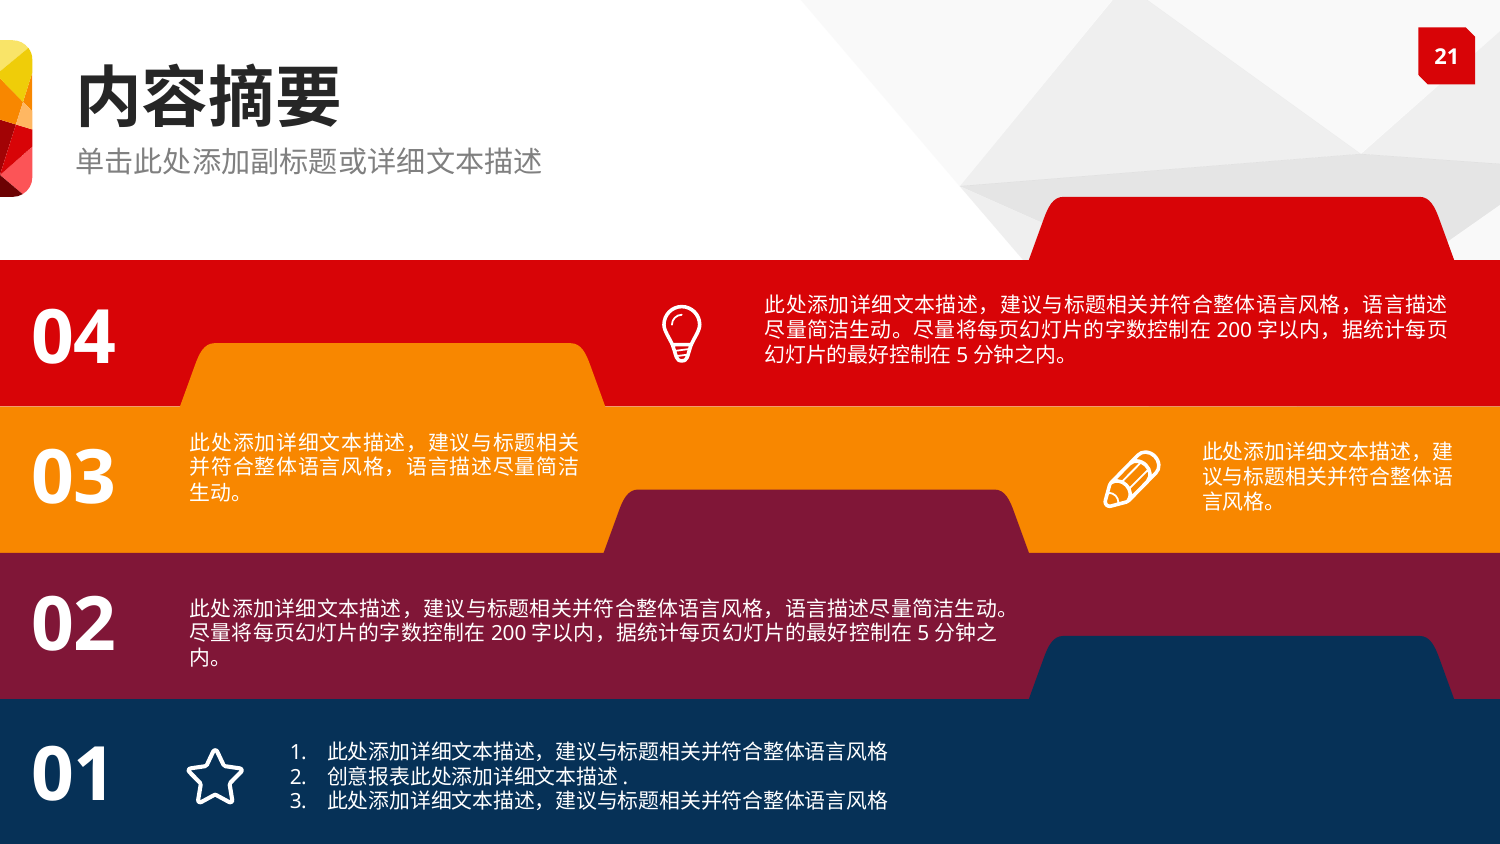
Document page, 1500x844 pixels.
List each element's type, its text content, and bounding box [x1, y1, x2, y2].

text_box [185, 730, 1113, 822]
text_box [661, 284, 1463, 376]
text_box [1103, 430, 1469, 523]
text_box 02 [16, 568, 175, 673]
text_box [0, 635, 1500, 844]
text_box [0, 489, 1500, 699]
text_box [0, 196, 1500, 406]
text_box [74, 63, 863, 176]
text_box [0, 343, 1500, 552]
text_box 此处添加详细文本描述，建议与标题相关并符合整体语言风格，语言描述尽量简洁生动。 [174, 421, 594, 512]
text_box 03 [16, 421, 175, 527]
text_box 此处添加详细文本描述，建议与标题相关并符合整体语言风格，语言描述尽量简洁生动。尽量将每页幻灯片的字数控制在200字以内，据统计每页幻灯片的最好控制在5分钟之内。 [174, 587, 1013, 678]
text_box 04 [16, 280, 175, 386]
text_box 01 [16, 718, 175, 823]
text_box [0, 39, 33, 198]
